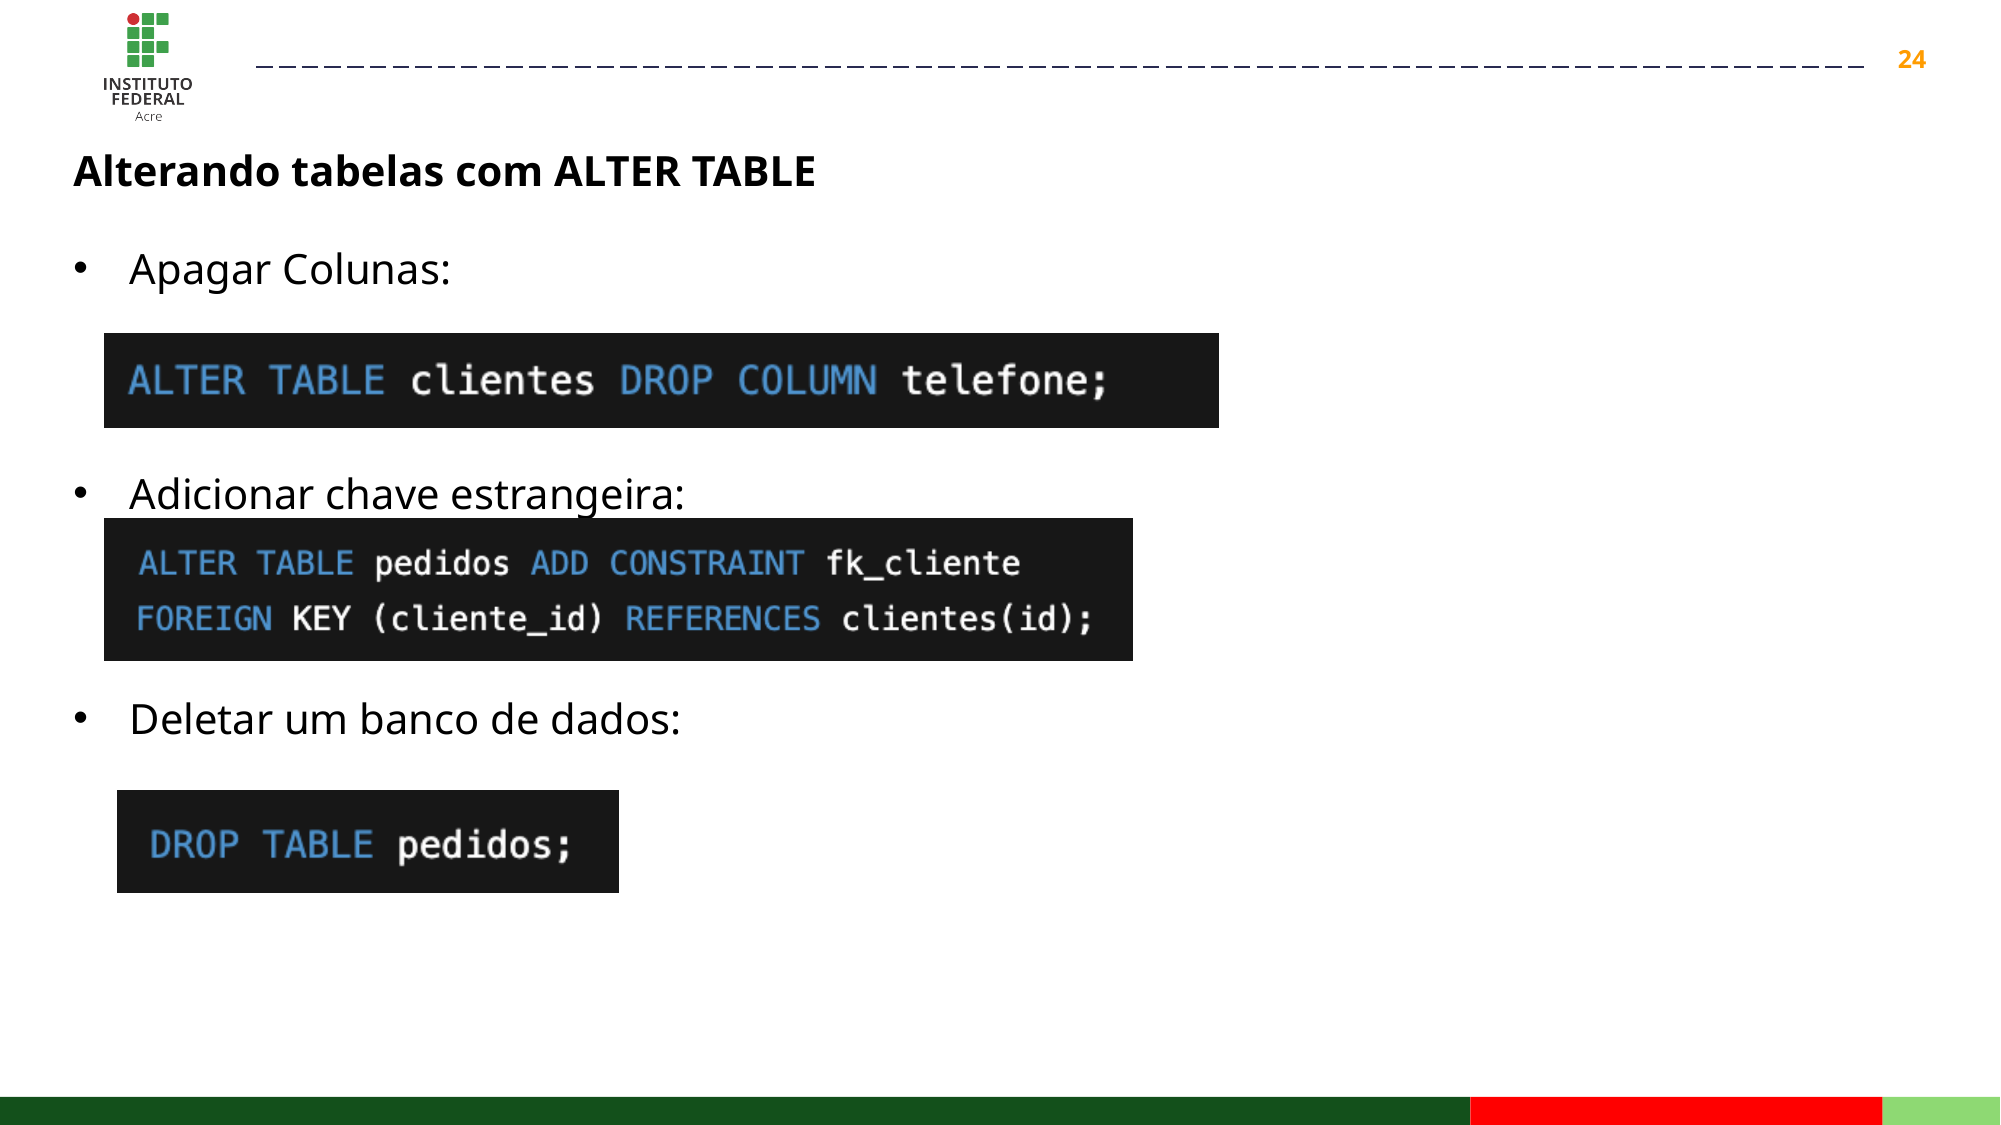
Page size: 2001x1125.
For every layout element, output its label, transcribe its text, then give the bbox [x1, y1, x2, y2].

text_box [1469, 1095, 1881, 1125]
picture [117, 789, 619, 894]
picture [104, 333, 1219, 429]
slide_number 24 [1865, 30, 1942, 91]
picture [104, 517, 1133, 661]
text_box Apagar Colunas: Adicionar chave estrangeira: Deletar um banco de dados: [58, 210, 957, 975]
picture [104, 12, 192, 121]
text_box [1881, 1095, 2000, 1125]
text_box [0, 1095, 1469, 1125]
text_box Alterando tabelas com ALTER TABLE [58, 112, 1243, 203]
